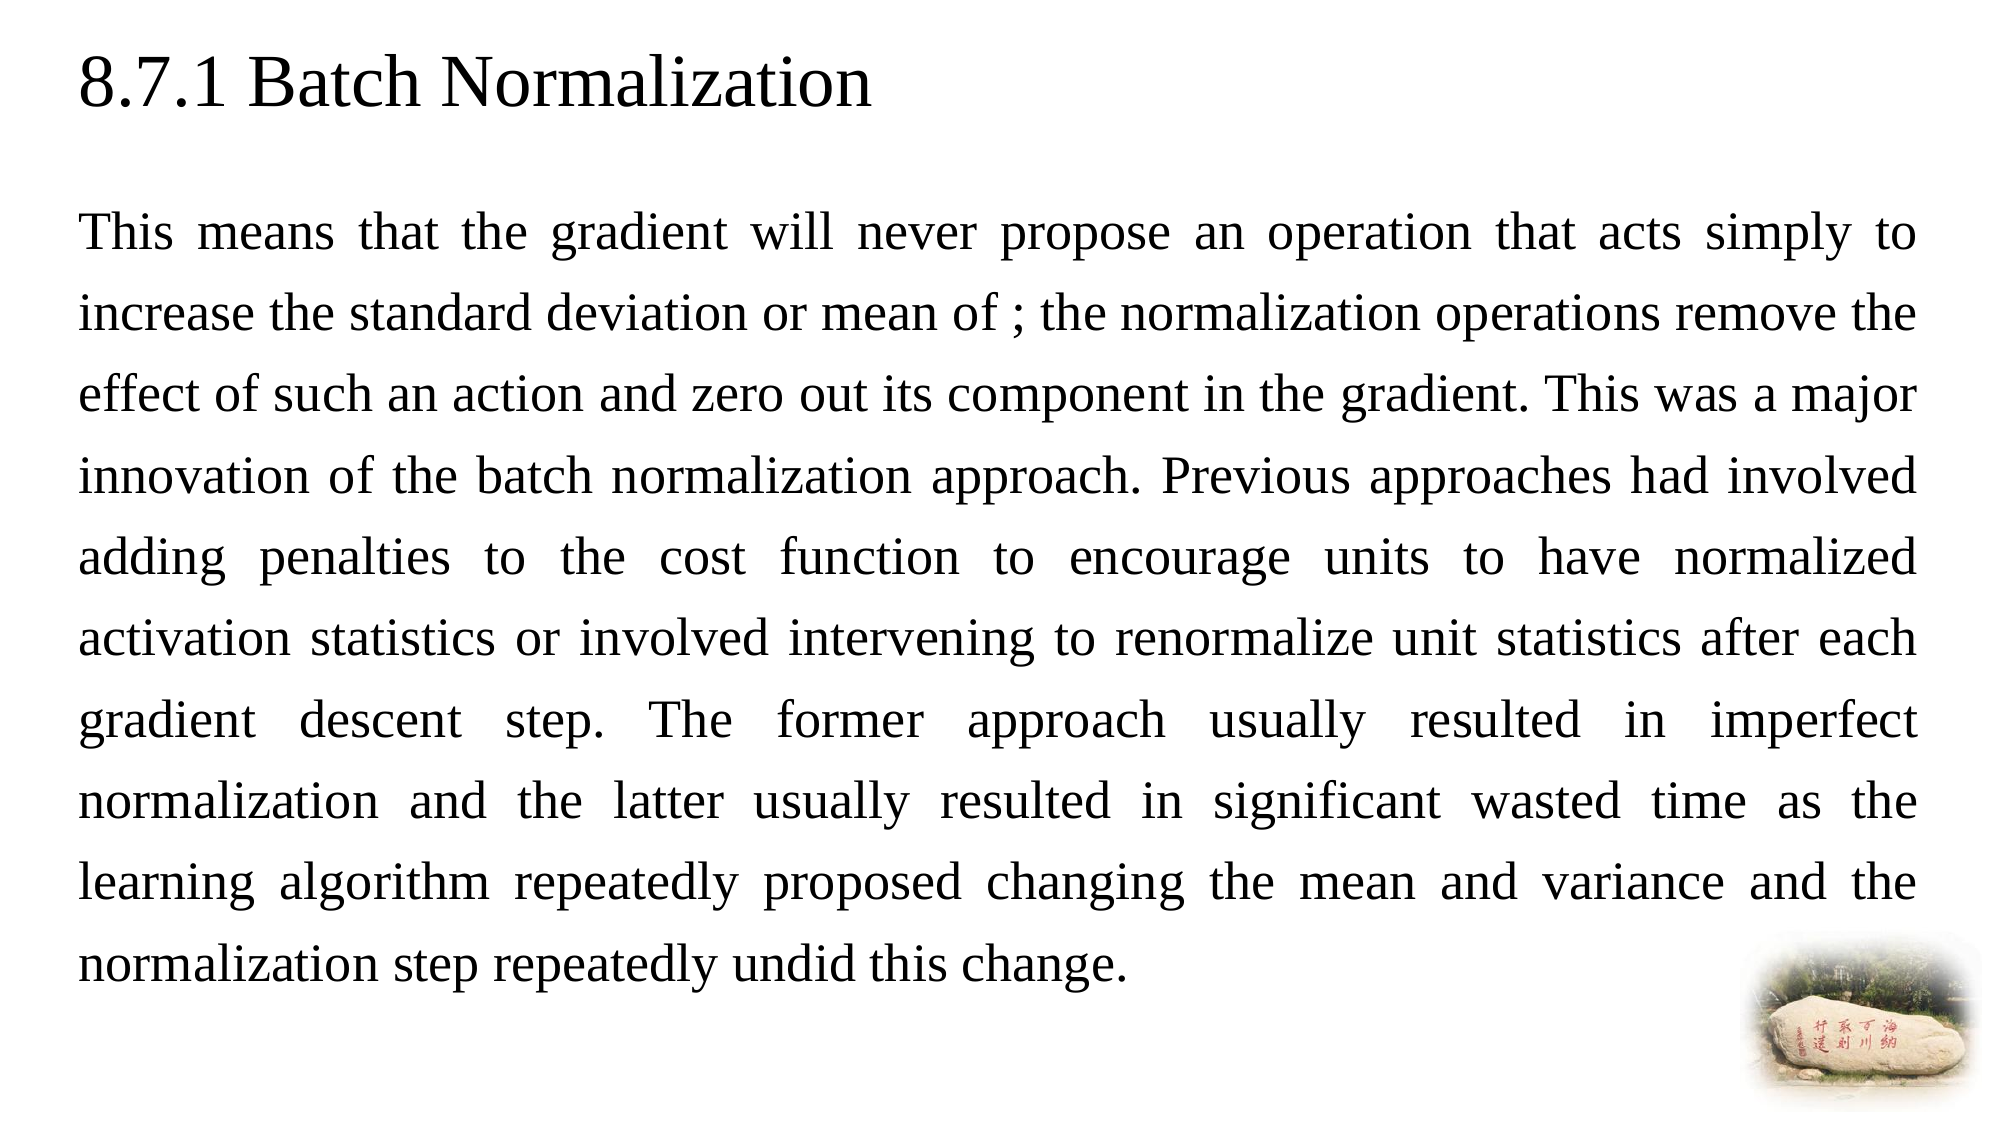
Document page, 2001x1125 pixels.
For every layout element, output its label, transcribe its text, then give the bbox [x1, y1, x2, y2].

picture [1740, 927, 1985, 1112]
title 8.7.1 Batch Normalization [63, 21, 1789, 142]
